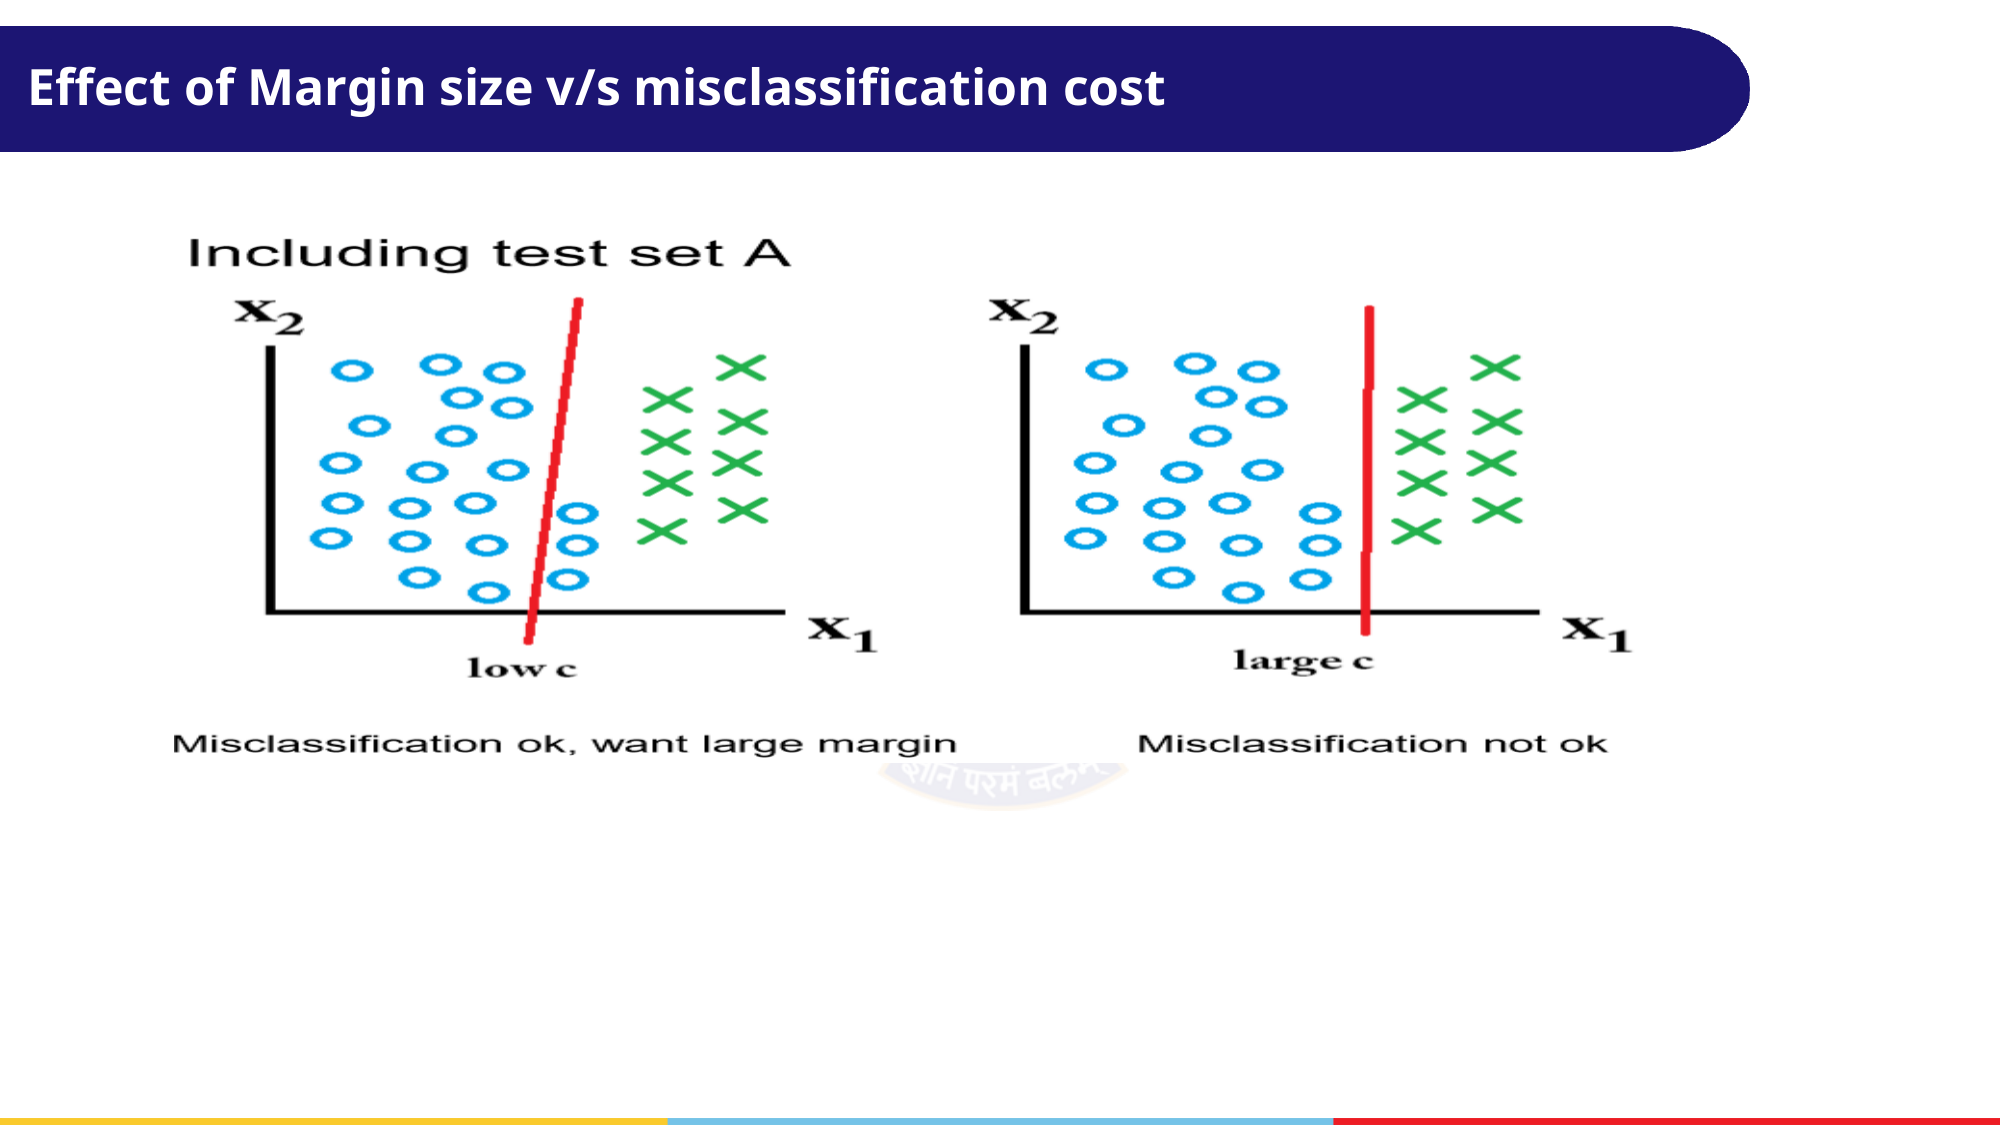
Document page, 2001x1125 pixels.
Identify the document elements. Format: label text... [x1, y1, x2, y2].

picture [174, 237, 1667, 763]
picture [1667, 26, 1750, 152]
picture [0, 26, 12, 152]
title Effect of Margin size v/s misclassification cost [12, 26, 1667, 152]
picture [0, 1118, 2000, 1125]
